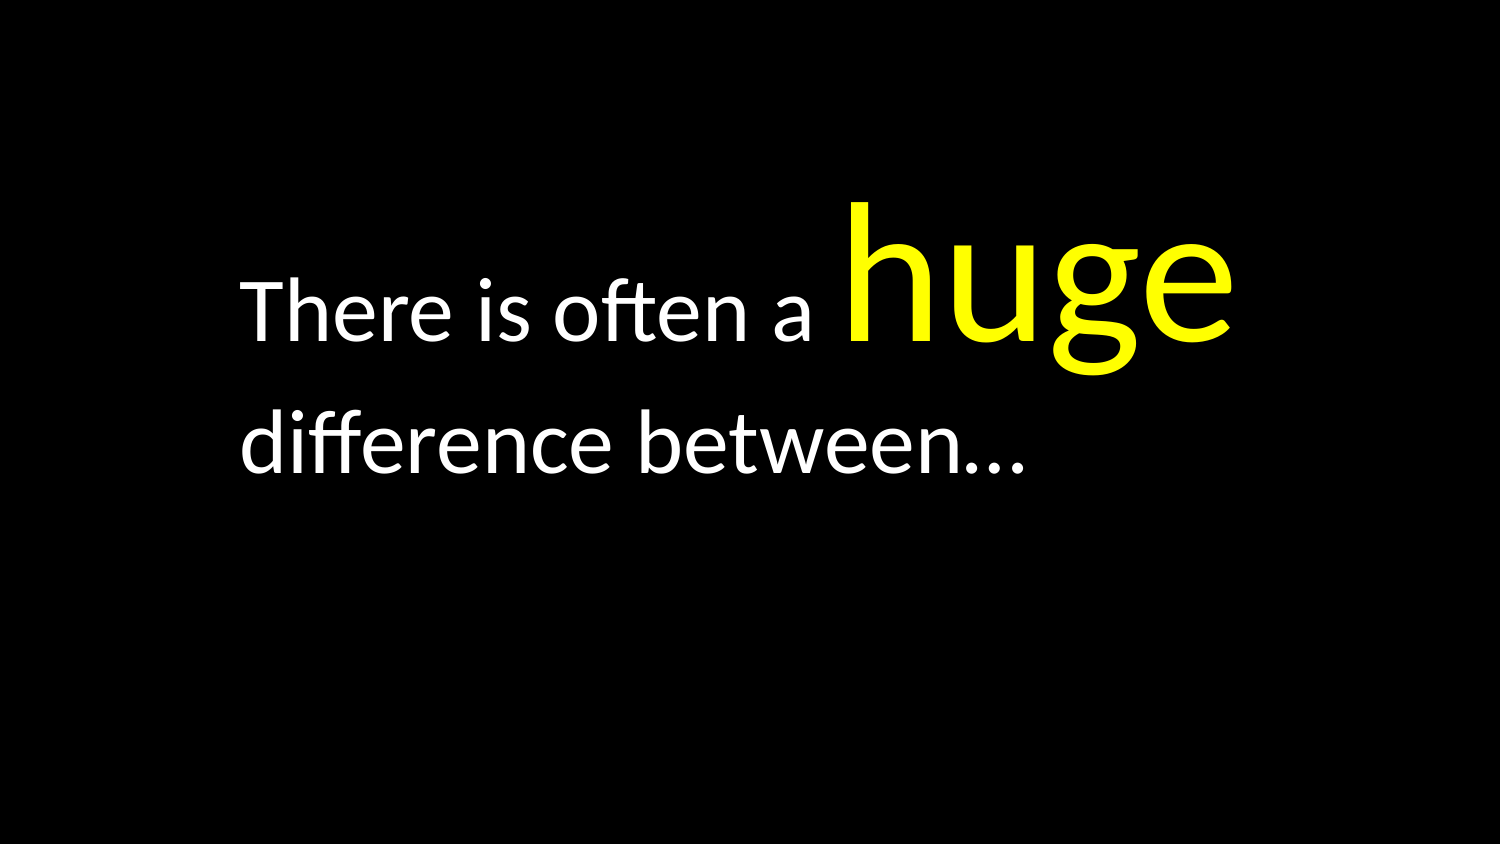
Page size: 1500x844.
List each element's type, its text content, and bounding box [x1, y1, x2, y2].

text_box There is often a huge difference between… [225, 134, 1463, 499]
